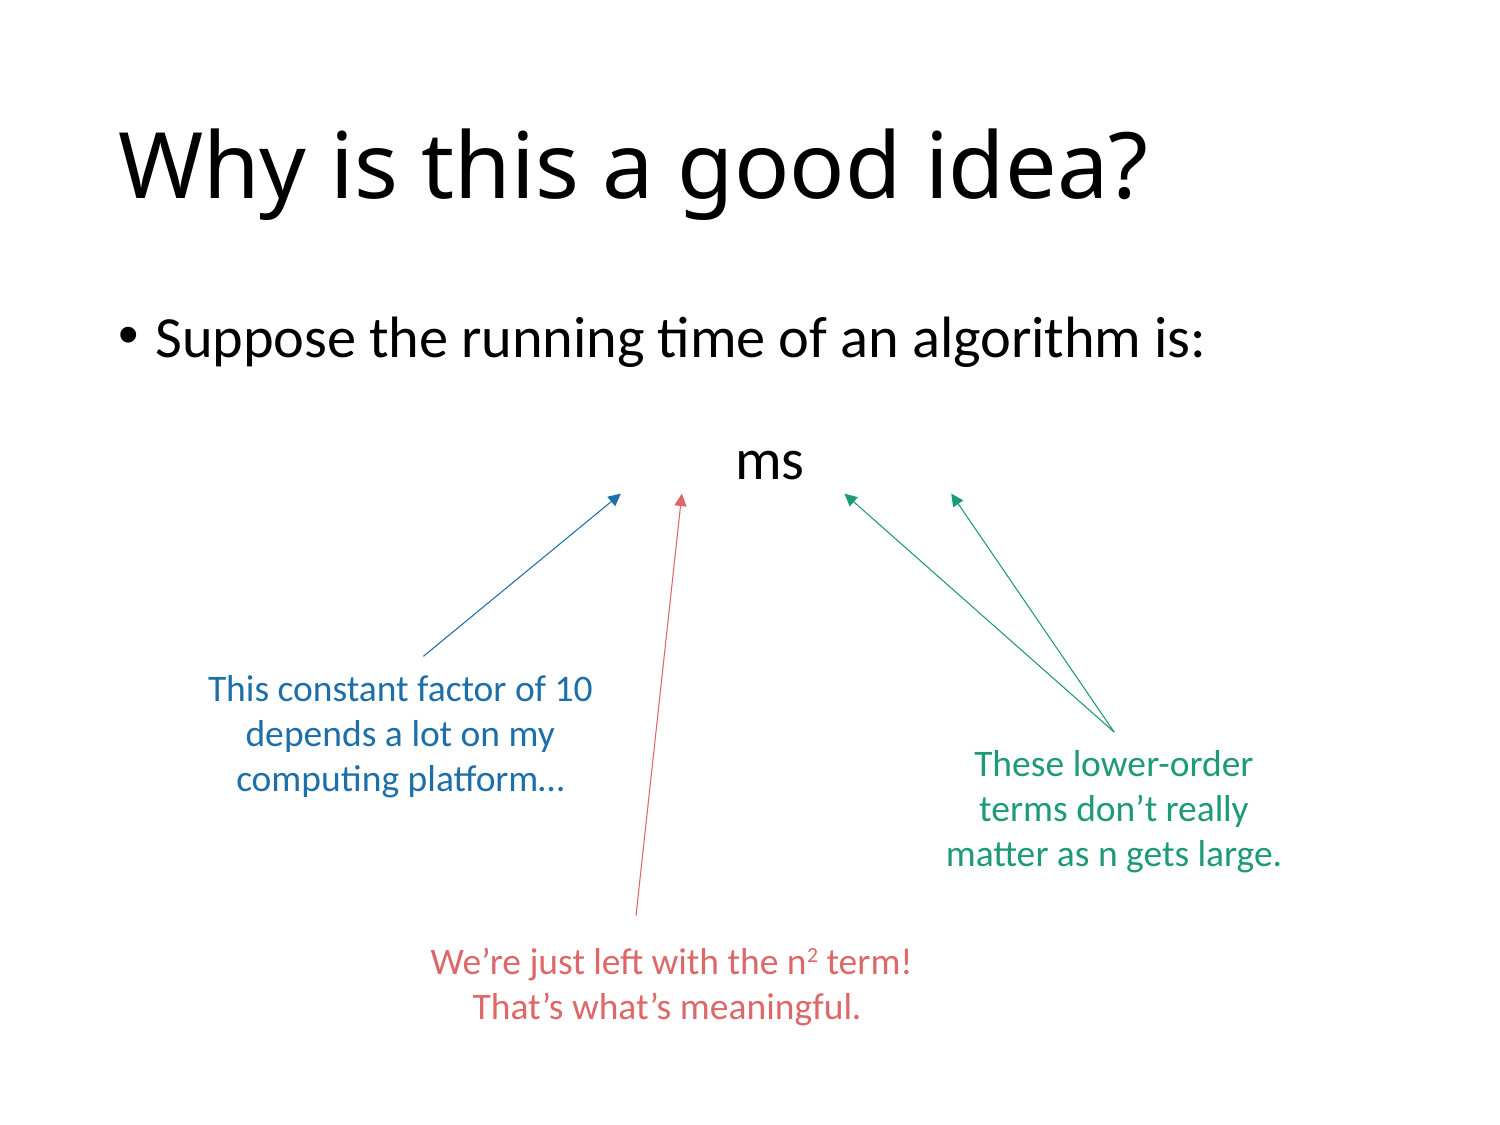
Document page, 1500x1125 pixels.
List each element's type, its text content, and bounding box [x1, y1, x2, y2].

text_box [636, 493, 682, 916]
text_box These lower-order terms don’t really matter as n gets large. [925, 732, 1303, 882]
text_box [423, 493, 621, 657]
text_box We’re just left with the n2 term! That’s what’s meaningful. [400, 929, 952, 1035]
title Why is this a good idea? [103, 59, 1397, 278]
text_box This constant factor of 10 depends a lot on my computing platform… [165, 656, 636, 807]
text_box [844, 493, 1115, 733]
